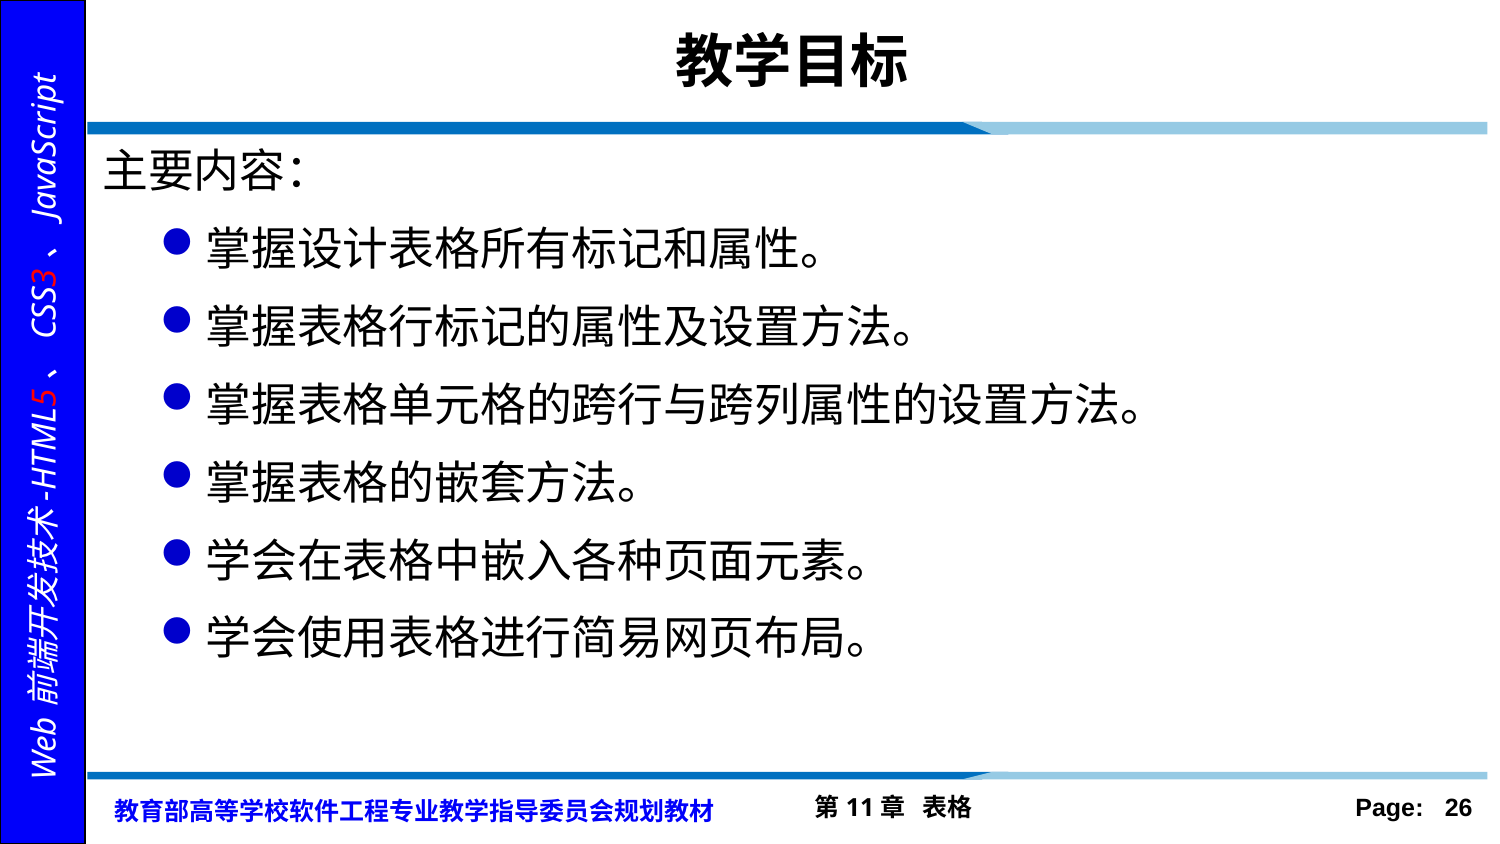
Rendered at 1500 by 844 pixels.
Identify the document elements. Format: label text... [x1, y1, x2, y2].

title 教学目标 [161, 11, 1436, 106]
list 主要内容： 掌握设计表格所有标记和属性。 掌握表格行标记的属性及设置方法。 掌握表格单元格的跨行与跨列属性的设置方法。 掌握表格的嵌套方法。 学会在表格中嵌入各种页面元素。 学会使用表格进行简易网页布局。 [86, 133, 1484, 760]
